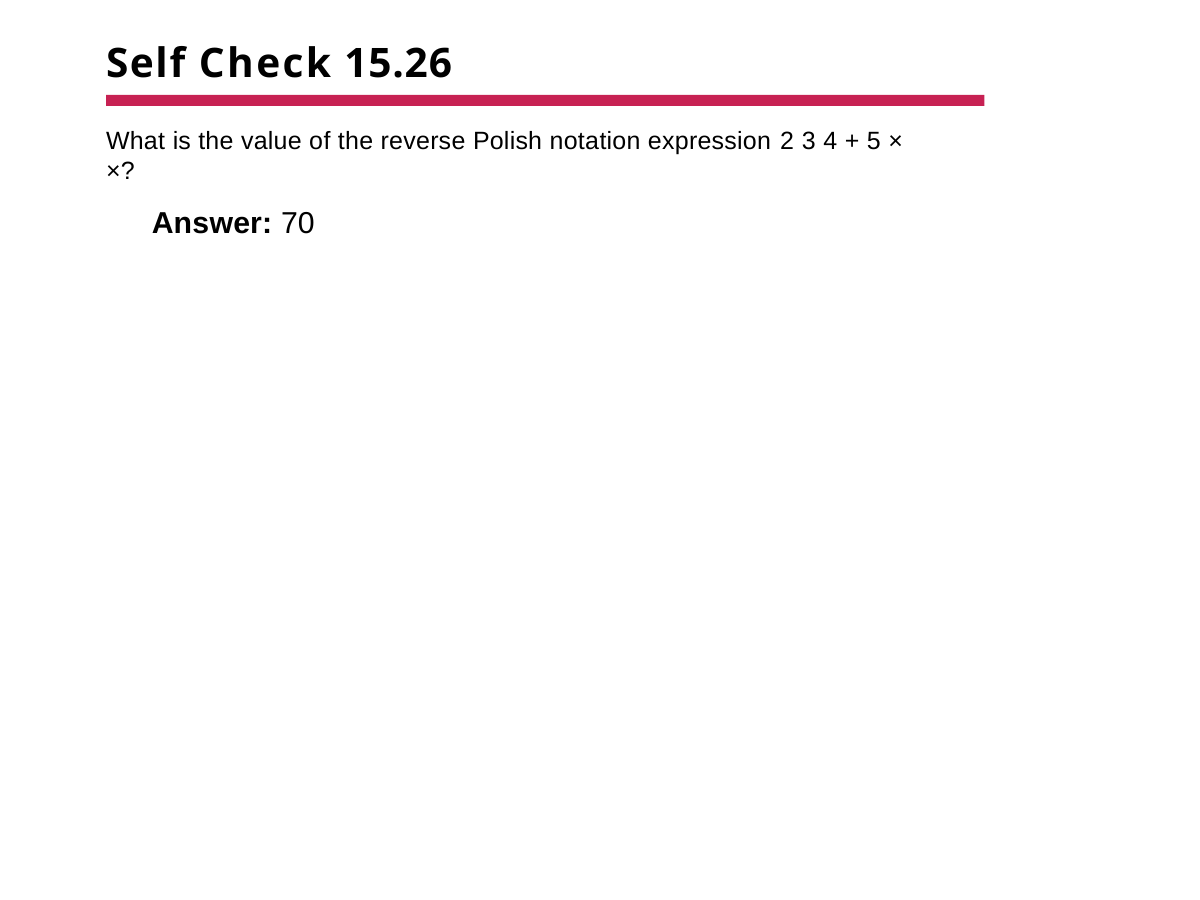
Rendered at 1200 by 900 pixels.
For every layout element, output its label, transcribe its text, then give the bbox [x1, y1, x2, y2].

text_box What is the value of the reverse Polish notation expression 2 3 4 + 5 × ×? Answer: 70 [103, 124, 939, 240]
title Self Check 15.26 [103, 37, 1097, 188]
